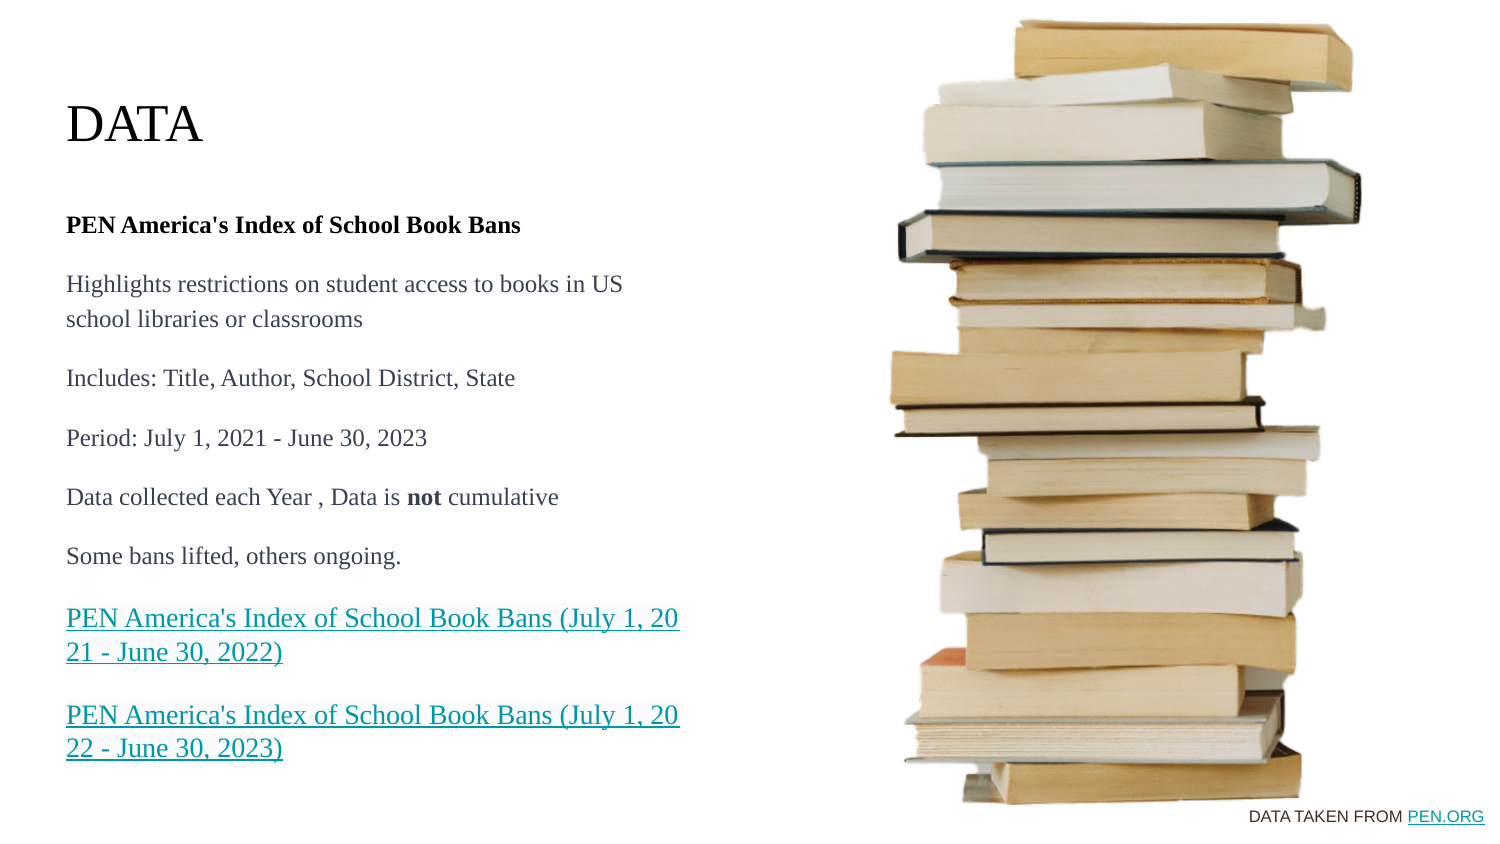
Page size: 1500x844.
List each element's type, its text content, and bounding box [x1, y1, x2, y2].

list PEN America's Index of School Book Bans Highlights restrictions on student access to books in US school libraries or classrooms Includes: Title, Author, School District, State Period: July 1, 2021 - June 30, 2023 Data collected each Year , Data is not cumulative Some bans lifted, others ongoing. PEN America's Index of School Book Bans (July 1, 2021 - June 30, 2022) PEN America's Index of School Book Bans (July 1, 2022 - June 30, 2023) [51, 189, 708, 750]
title DATA [51, 72, 787, 167]
picture [792, 0, 1449, 844]
text_box DATA TAKEN FROM PEN.ORG [1454, 785, 1500, 844]
